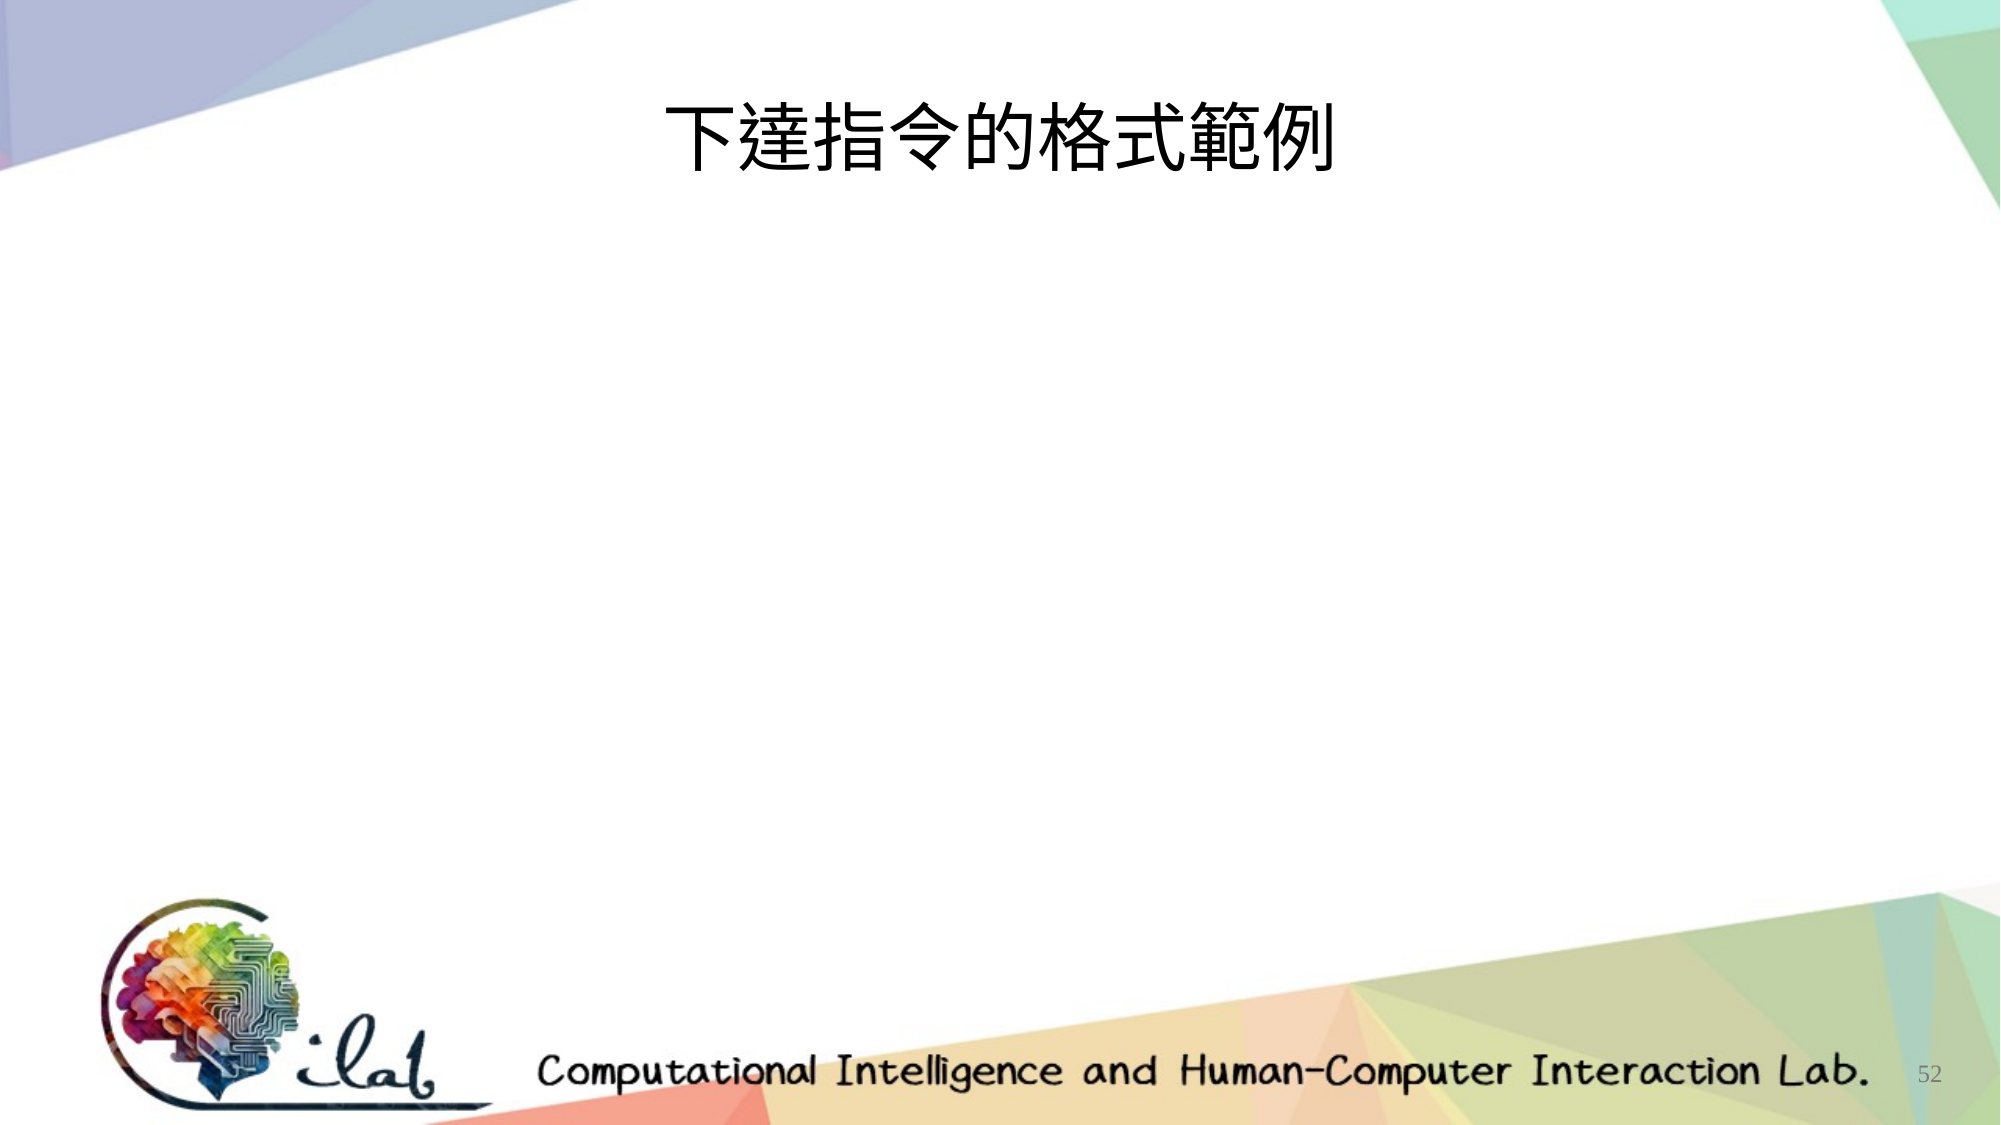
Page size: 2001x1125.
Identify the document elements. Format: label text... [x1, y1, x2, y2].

picture [0, 0, 2001, 1125]
slide_number 52 [1507, 1042, 1958, 1103]
text_box 下達指令的格式範例 [647, 82, 1353, 188]
